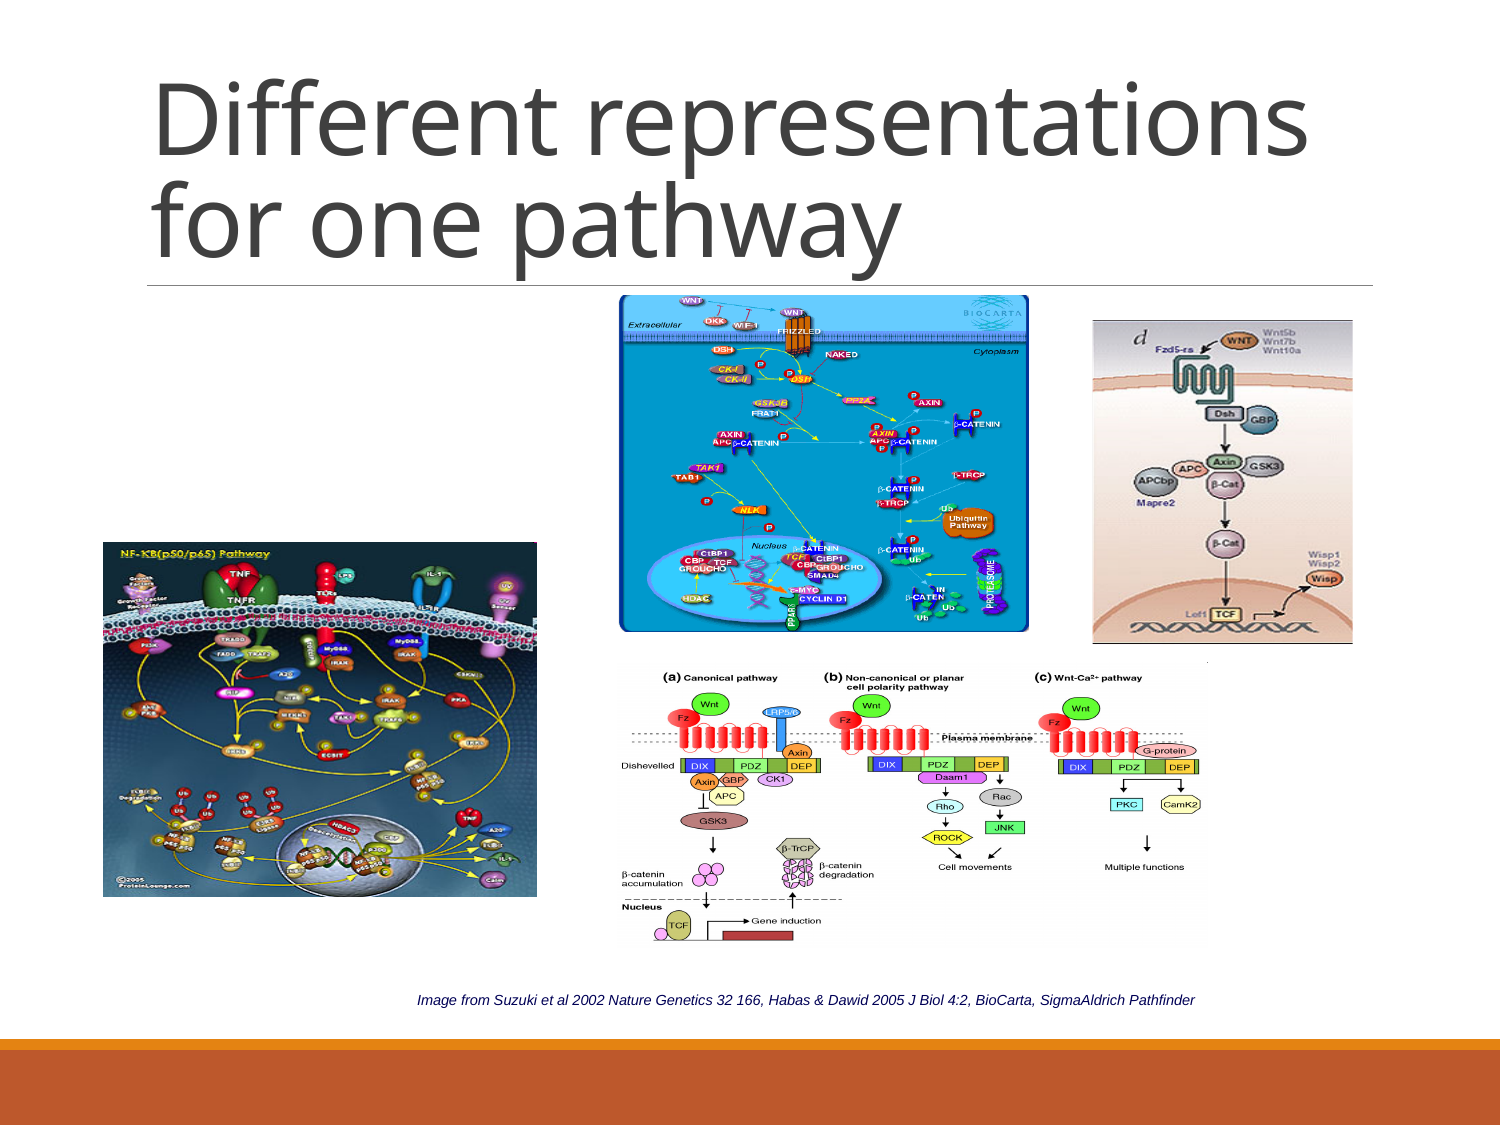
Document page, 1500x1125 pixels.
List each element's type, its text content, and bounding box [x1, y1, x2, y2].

text_box Image from Suzuki et al 2002 Nature Genetics 32 166, Habas & Dawid 2005 J Biol 4:2, BioCarta, SigmaAldrich Pathfinder [417, 991, 1200, 1009]
picture [1091, 319, 1354, 645]
picture [616, 294, 1031, 633]
title Different representations for one pathway [135, 47, 1373, 285]
picture [102, 541, 537, 897]
picture [616, 661, 1209, 949]
